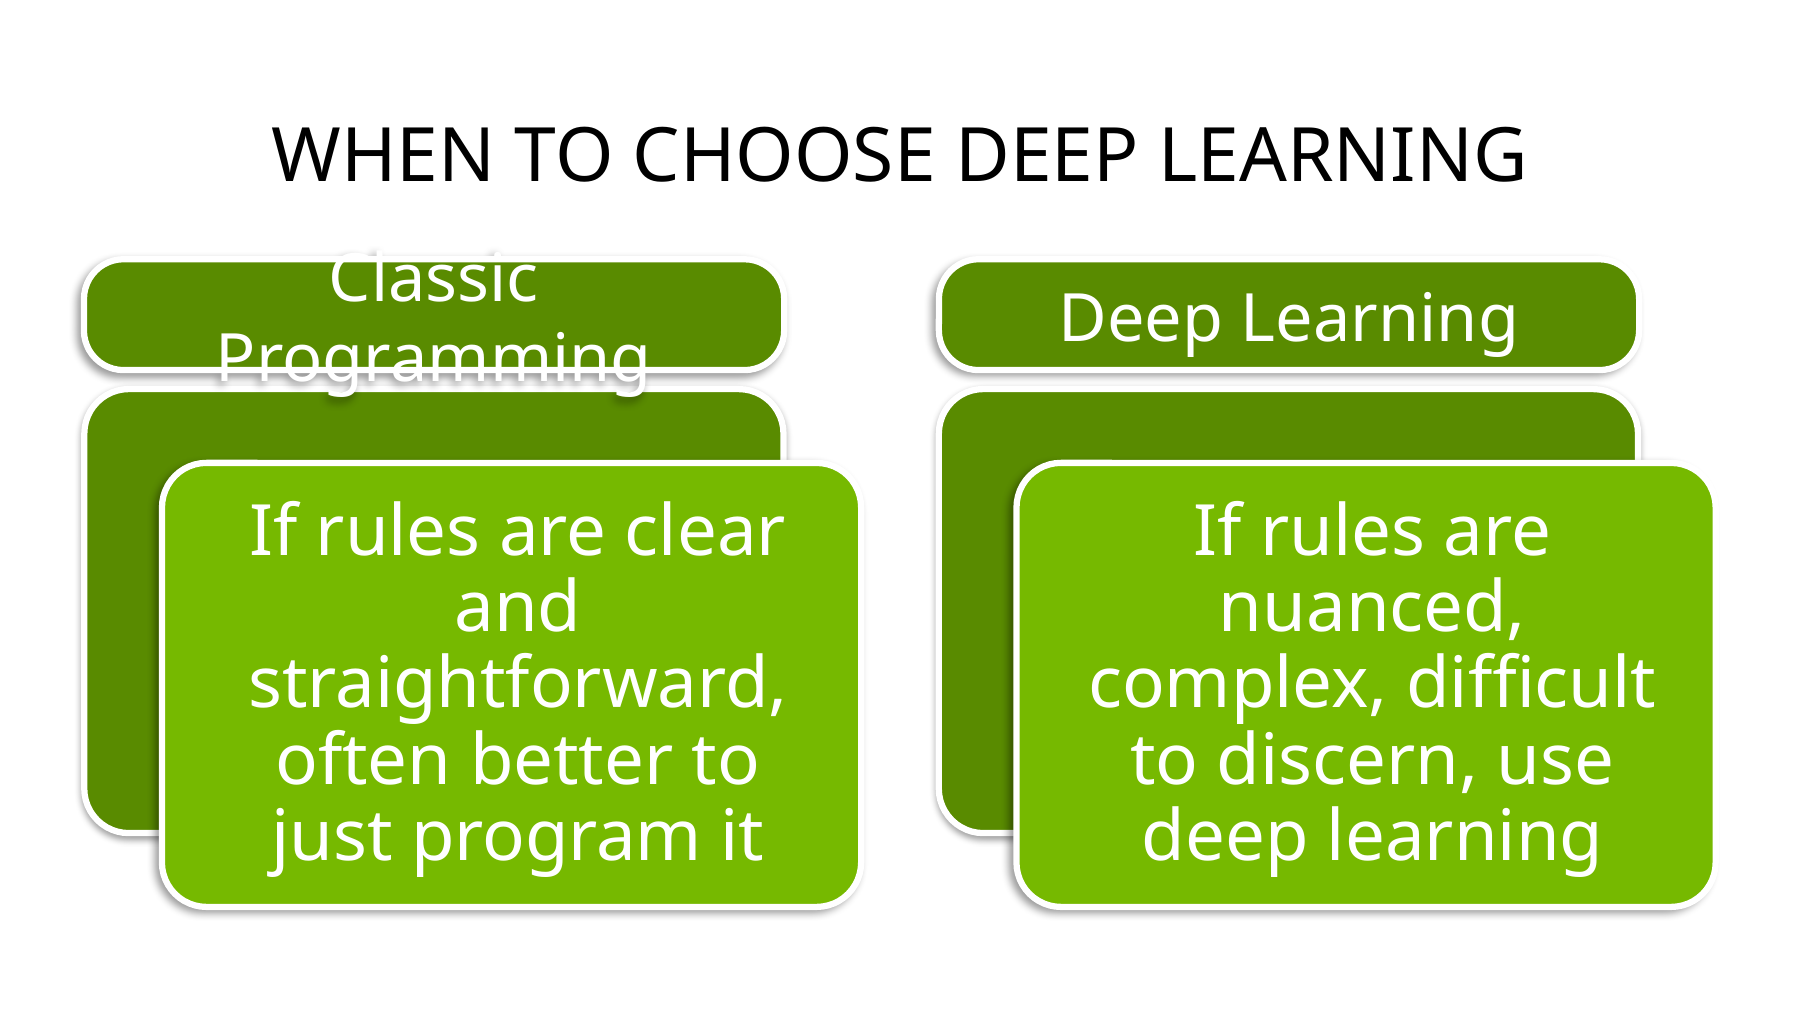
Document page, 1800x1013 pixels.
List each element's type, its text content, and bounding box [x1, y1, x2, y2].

text_box Classic Programming [81, 257, 787, 344]
text_box Deep Learning [936, 257, 1642, 344]
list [83, 344, 1717, 952]
title When to choose deep learning [81, 108, 1719, 206]
